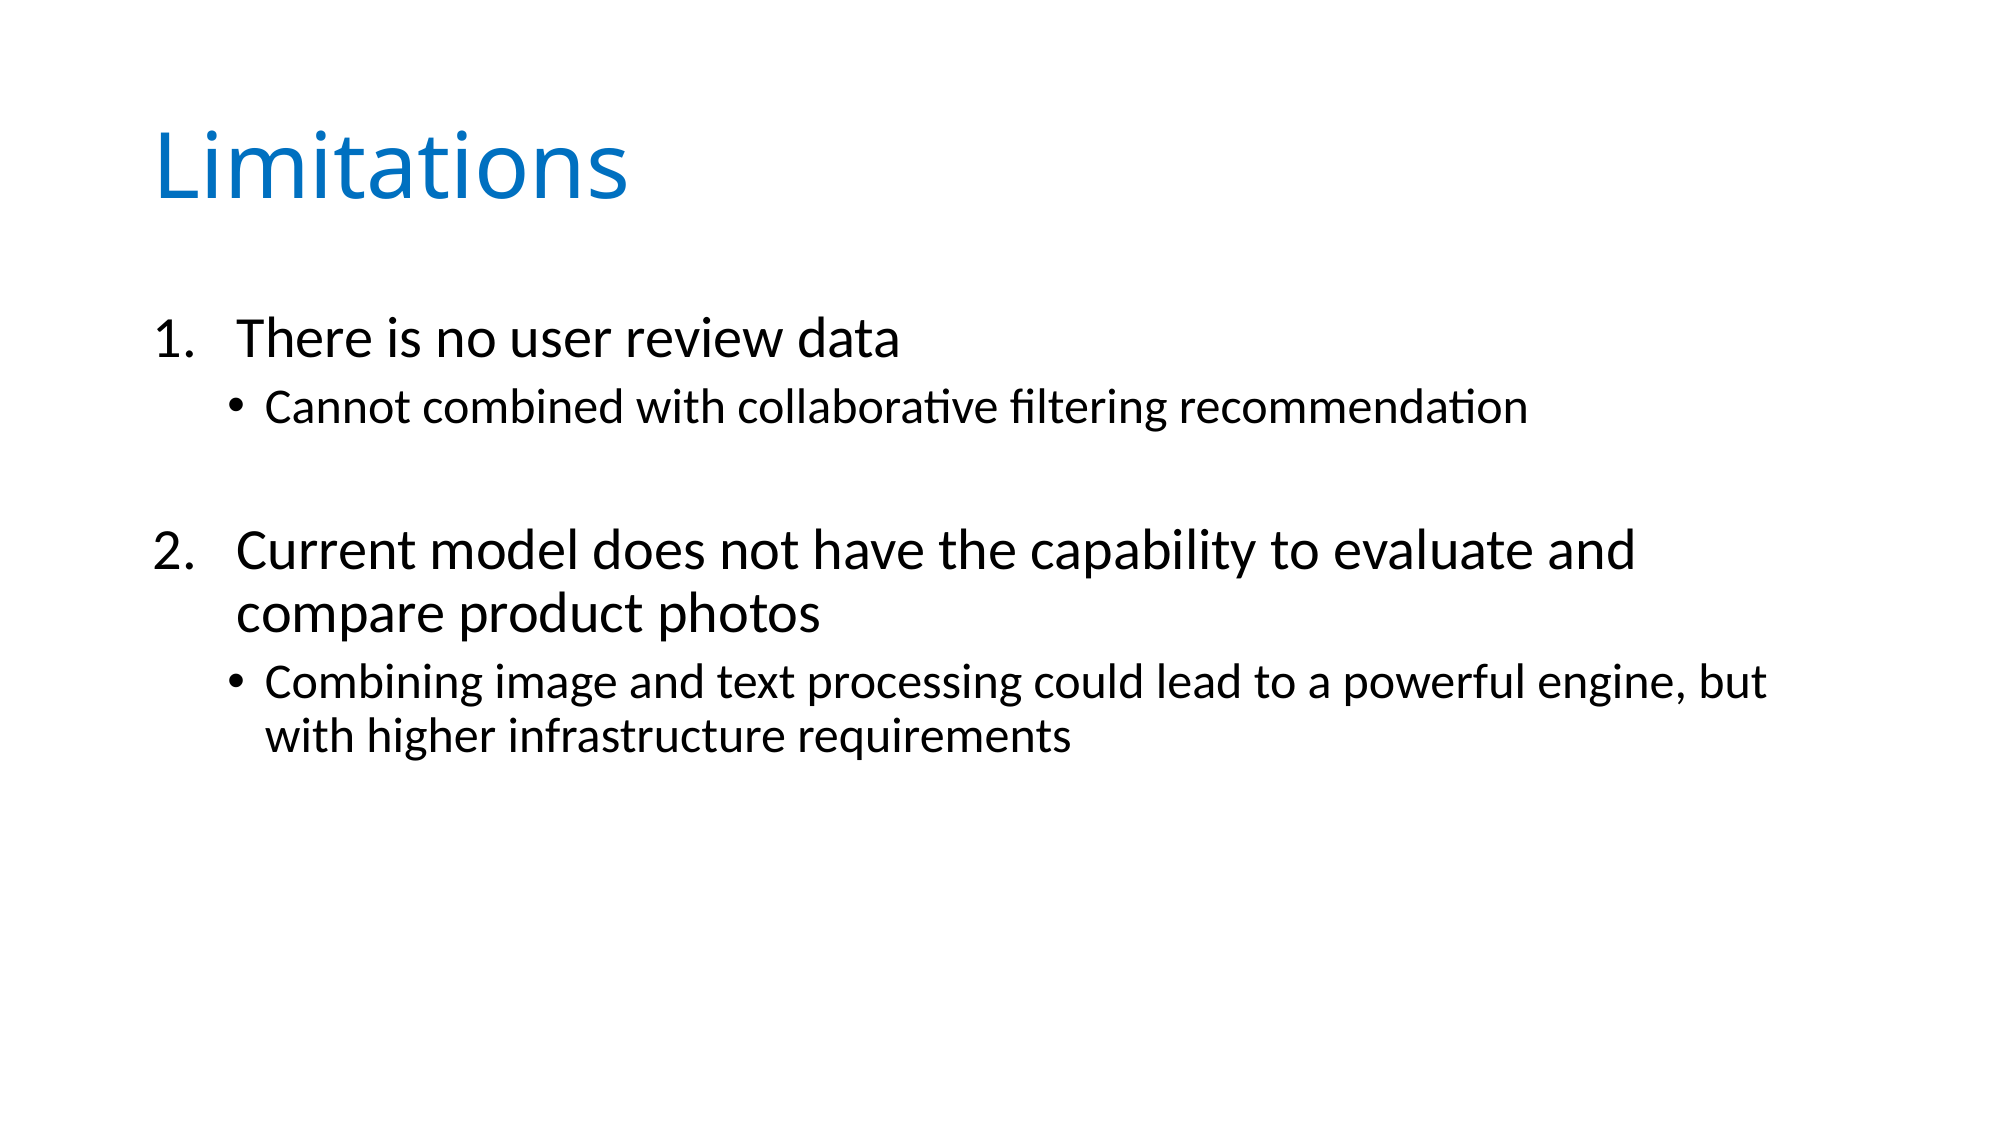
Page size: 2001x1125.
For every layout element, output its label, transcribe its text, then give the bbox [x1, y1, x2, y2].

list There is no user review data Cannot combined with collaborative filtering recommendation Current model does not have the capability to evaluate and compare product photos Combining image and text processing could lead to a powerful engine, but with higher infrastructure requirements [137, 299, 1863, 1014]
title Limitations [137, 59, 1863, 278]
